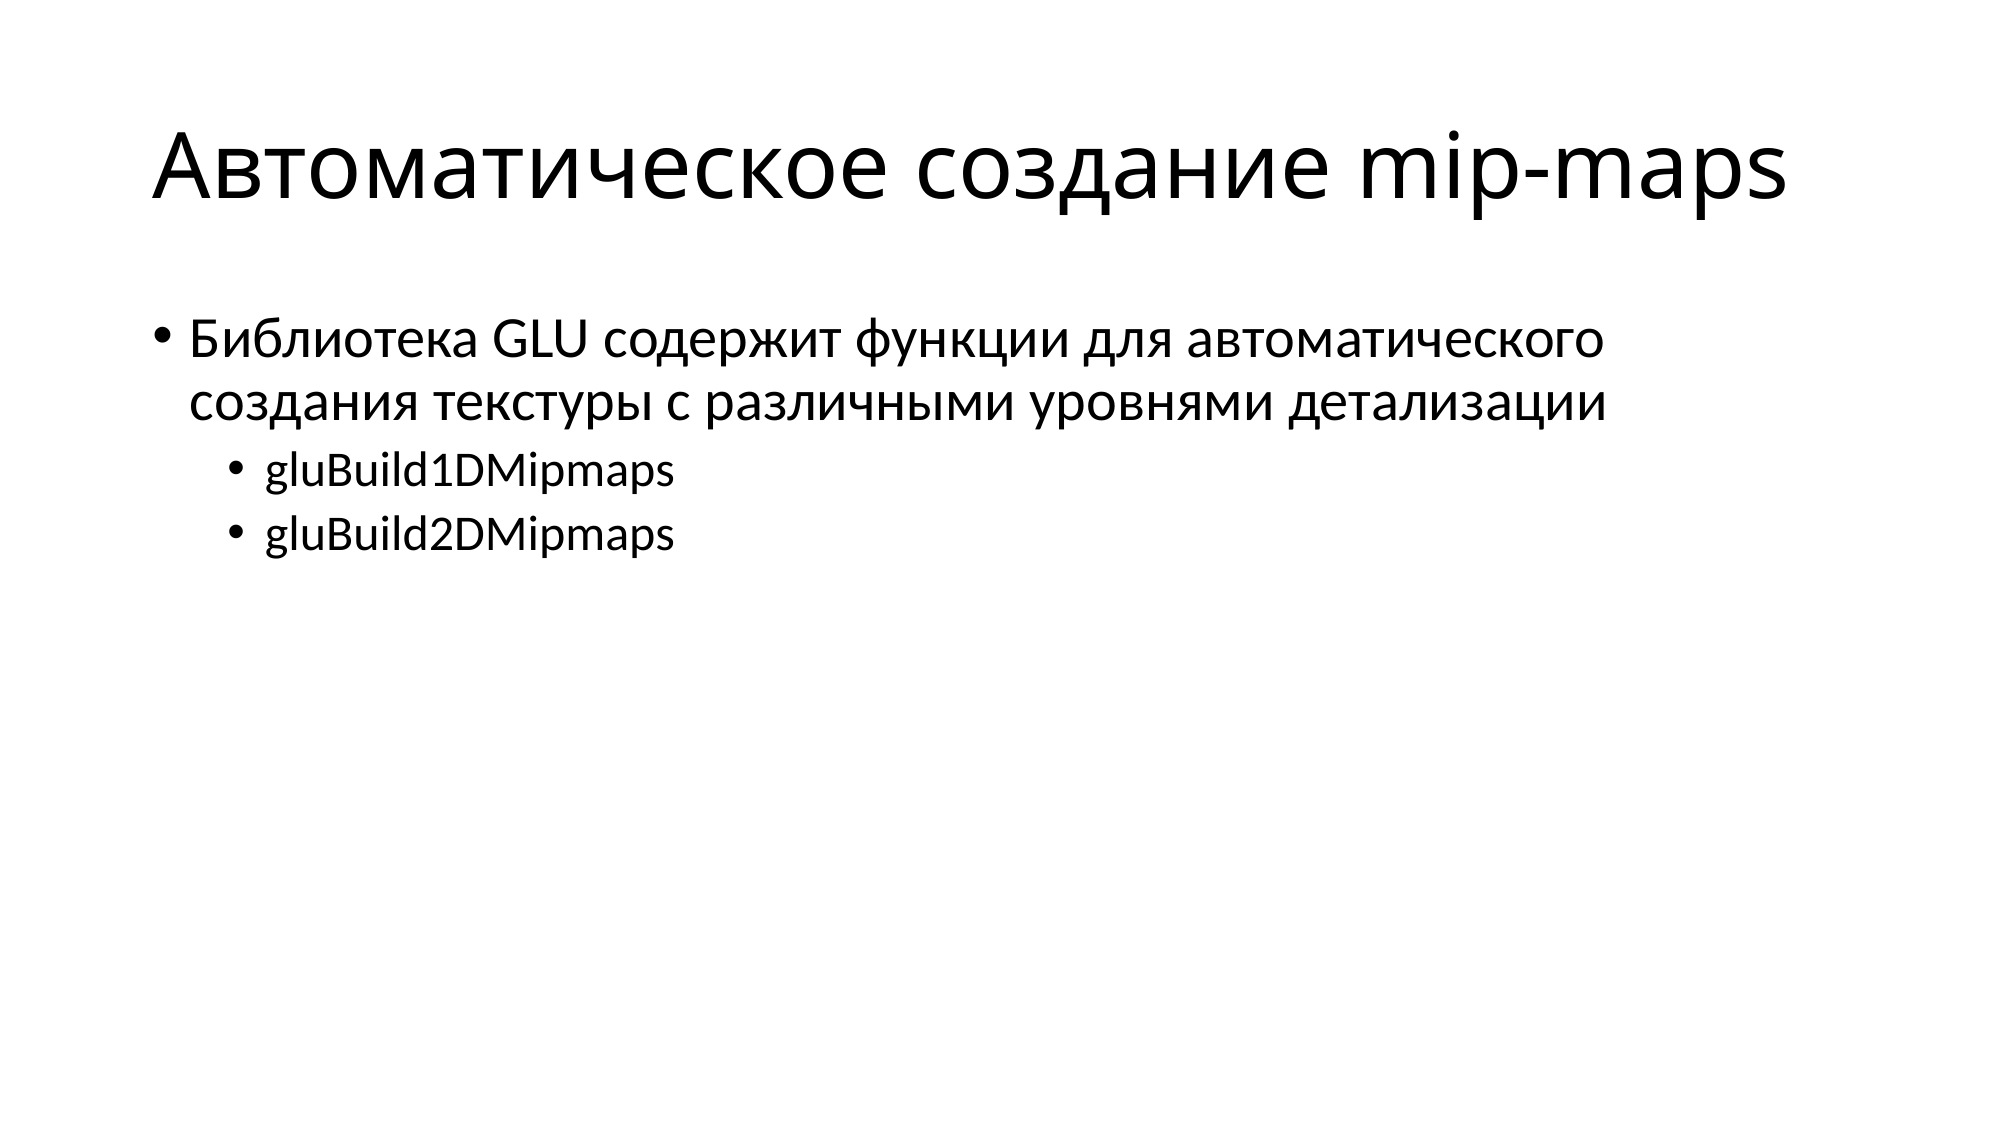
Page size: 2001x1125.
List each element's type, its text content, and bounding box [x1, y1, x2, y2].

list Библиотека GLU содержит функции для автоматического создания текстуры с различными уровнями детализации gluBuild1DMipmaps gluBuild2DMipmaps [137, 299, 1863, 1014]
title Автоматическое создание mip-maps [137, 59, 1863, 278]
